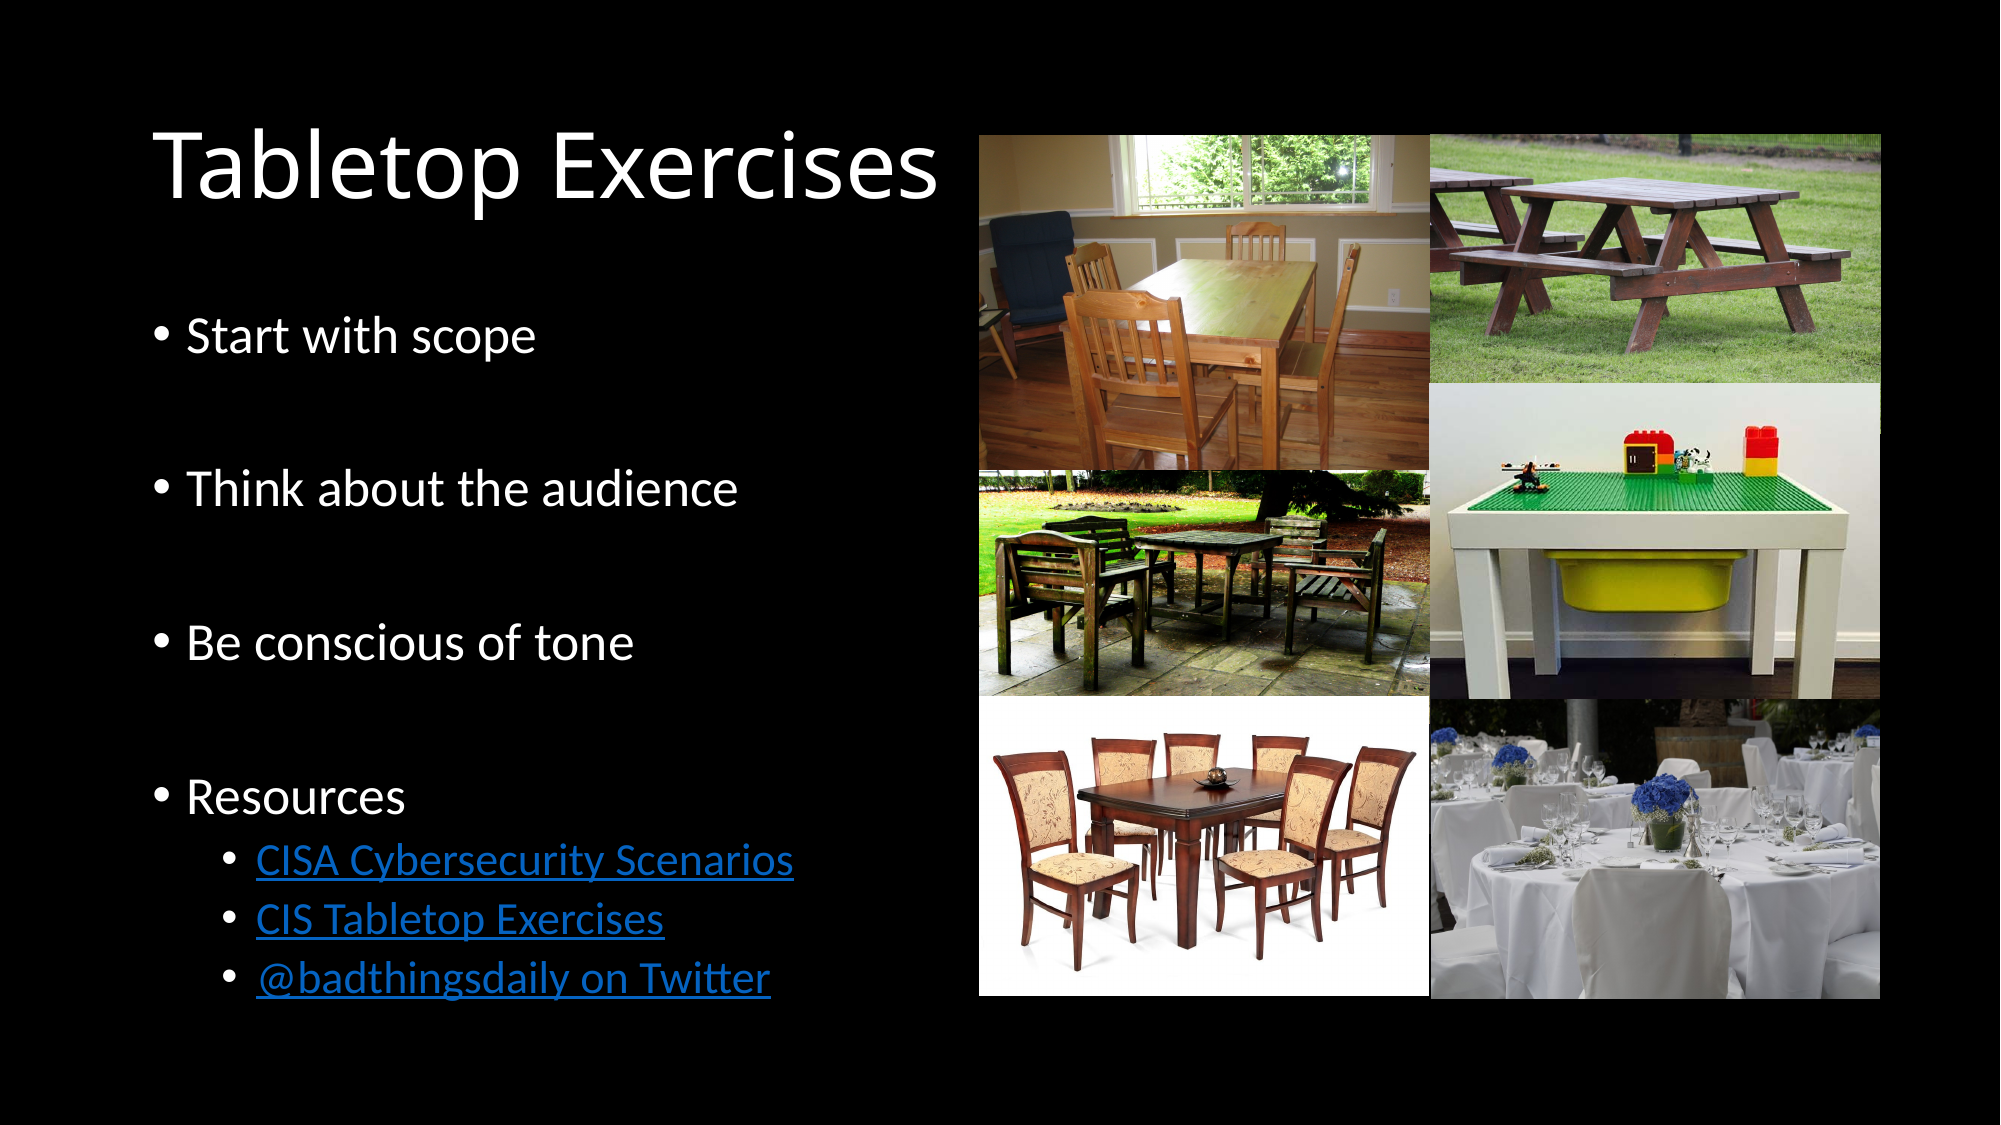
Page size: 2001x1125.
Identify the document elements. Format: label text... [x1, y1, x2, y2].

title Tabletop Exercises [137, 59, 1863, 278]
picture [978, 134, 1881, 999]
list Start with scope Think about the audience Be conscious of tone Resources CISA Cybersecurity Scenarios CIS Tabletop Exercises @badthingsdaily on Twitter [137, 299, 1863, 1014]
